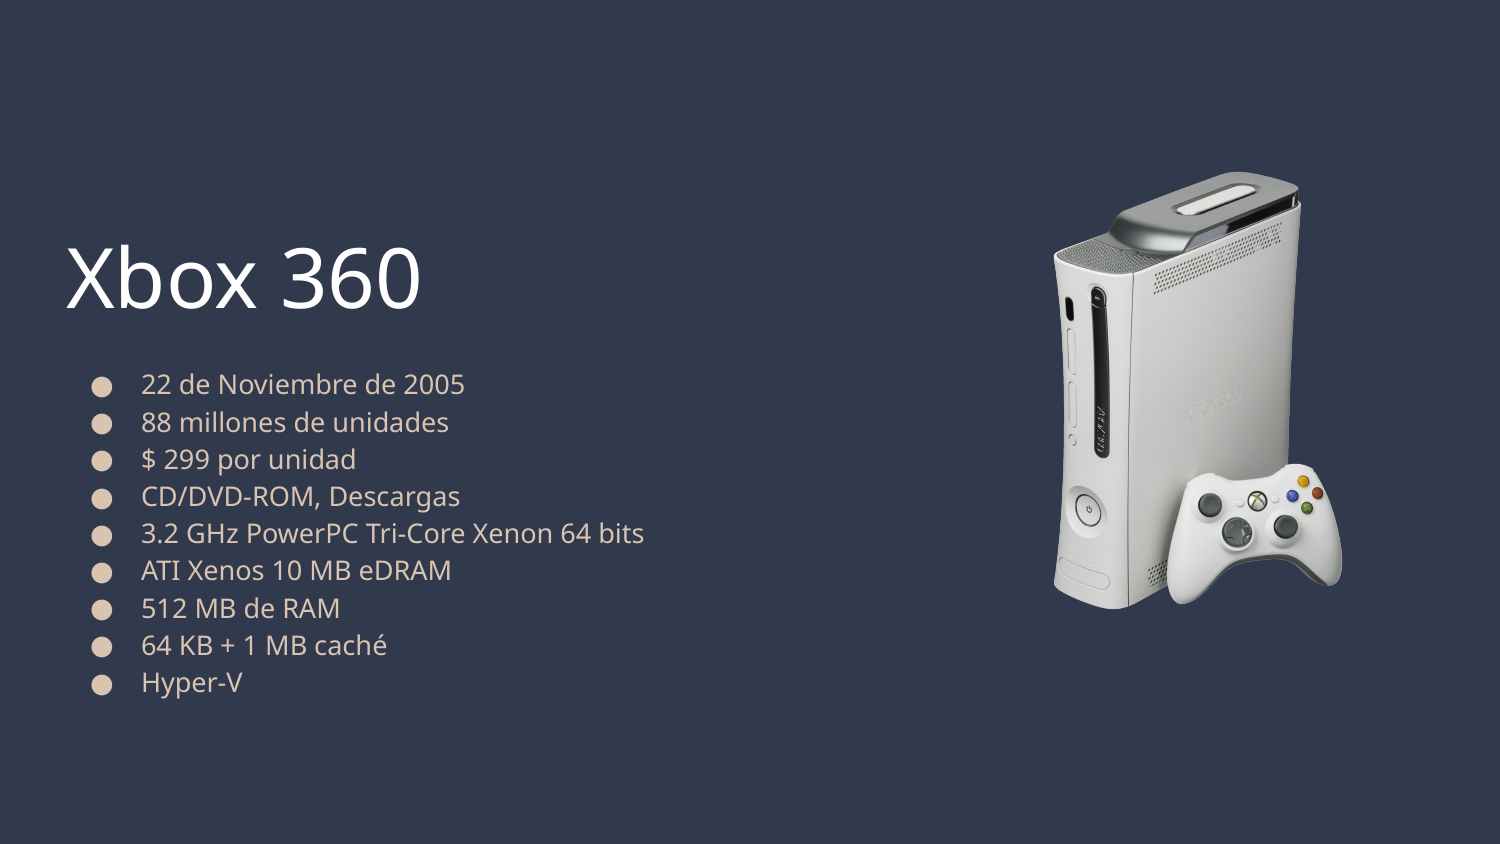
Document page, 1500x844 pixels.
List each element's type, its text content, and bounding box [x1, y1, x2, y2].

picture [1045, 163, 1350, 618]
title Xbox 360 [51, 136, 1417, 341]
list 22 de Noviembre de 2005 88 millones de unidades $ 299 por unidad CD/DVD-ROM, Descargas 3.2 GHz PowerPC Tri-Core Xenon 64 bits ATI Xenos 10 MB eDRAM 512 MB de RAM 64 KB + 1 MB caché Hyper-V [51, 348, 927, 814]
